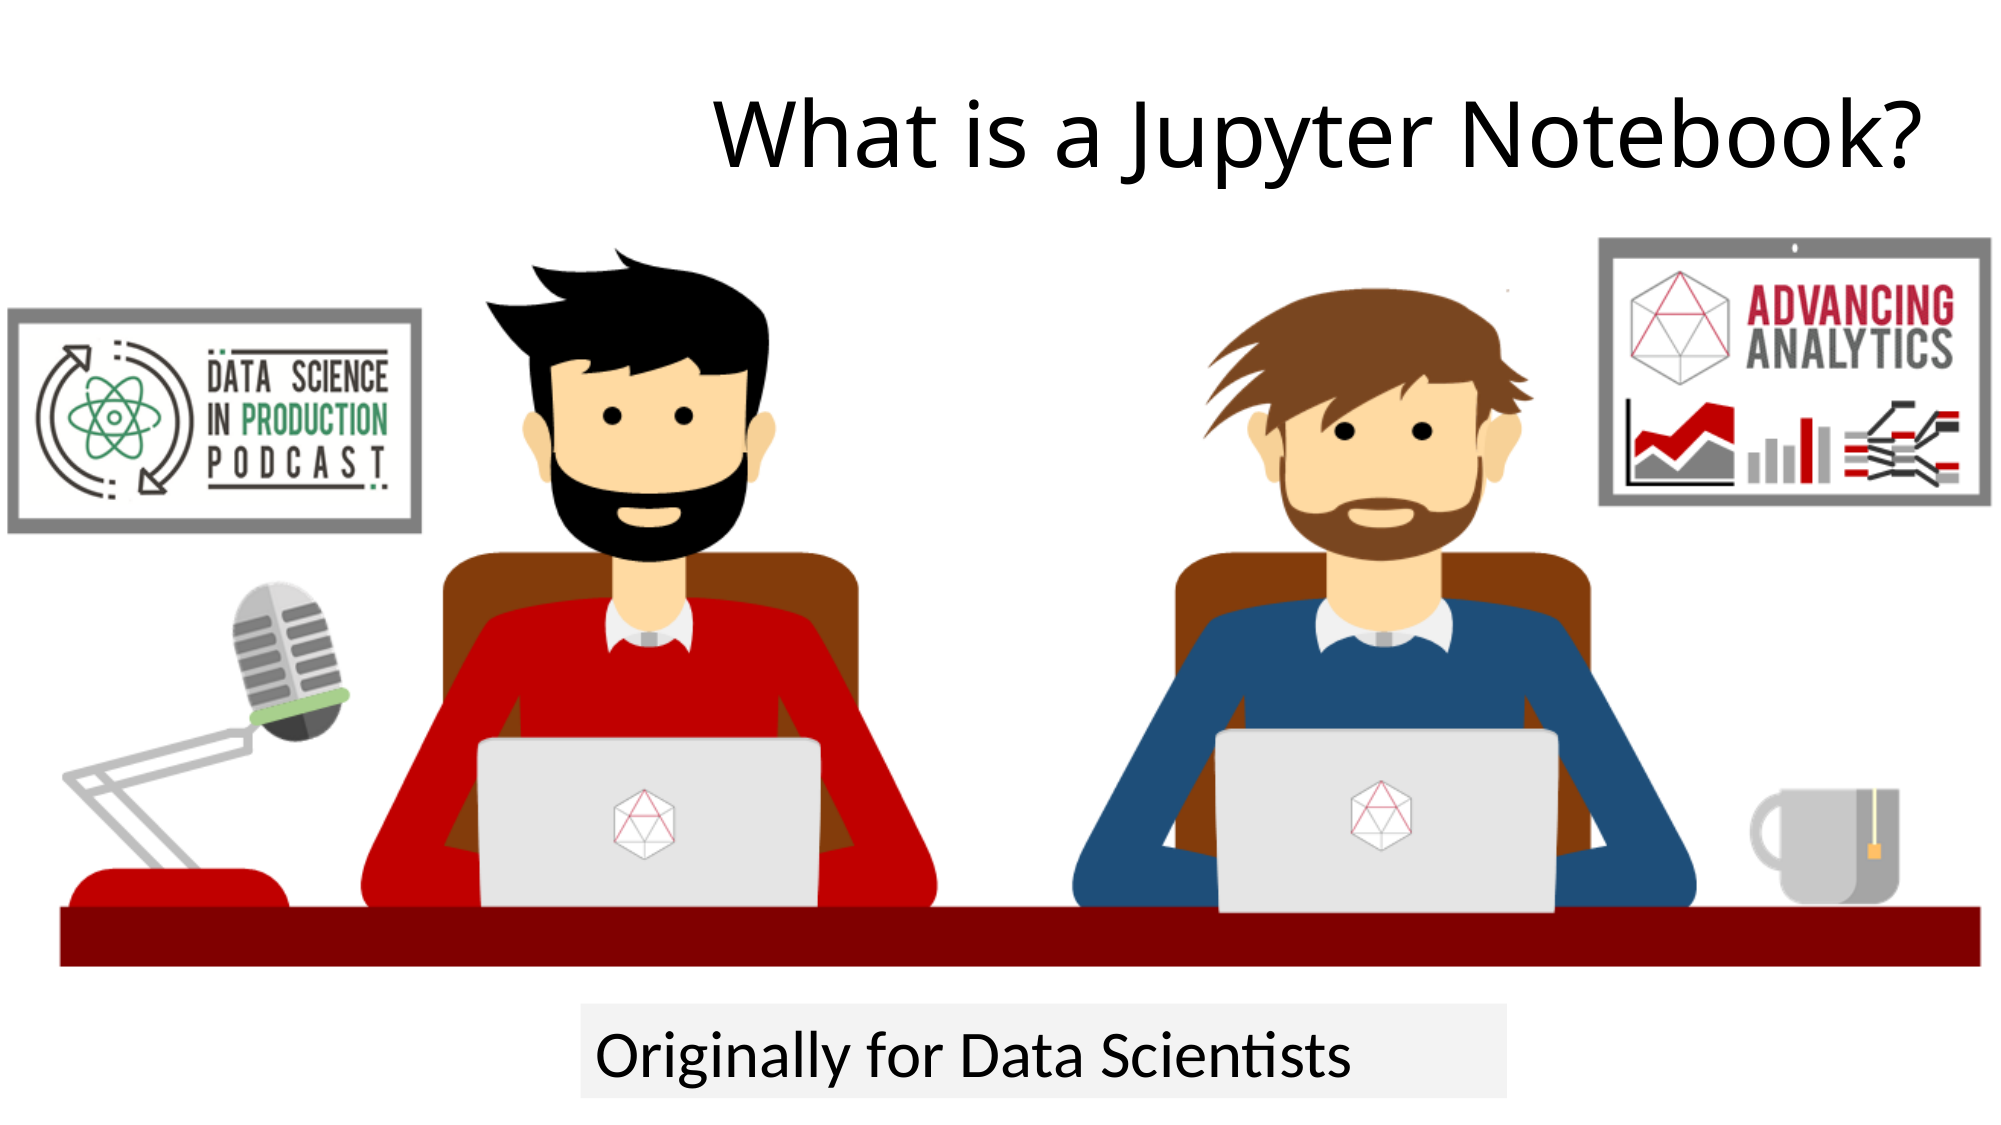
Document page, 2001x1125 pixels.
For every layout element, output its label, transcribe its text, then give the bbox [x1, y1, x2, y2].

title What is a Jupyter Notebook? [697, 70, 2000, 206]
picture [0, 230, 2000, 976]
text_box Originally for Data Scientists [580, 1003, 1507, 1099]
